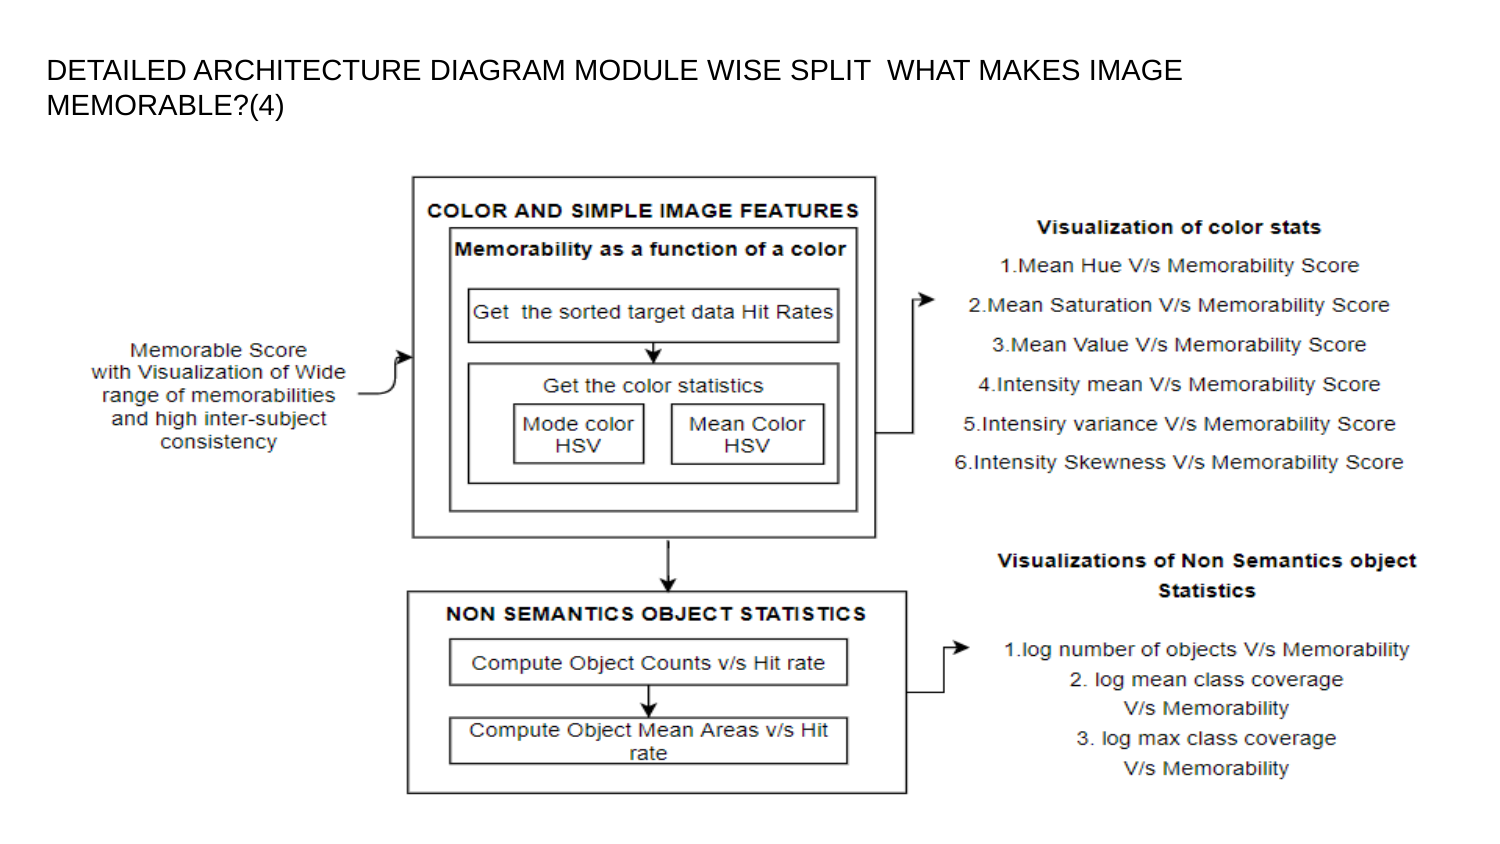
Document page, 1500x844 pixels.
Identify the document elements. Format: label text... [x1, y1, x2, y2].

text_box DETAILED ARCHITECTURE DIAGRAM MODULE WISE SPLIT WHAT MAKES IMAGE MEMORABLE?(4) [31, 43, 1372, 129]
picture [74, 133, 1426, 809]
